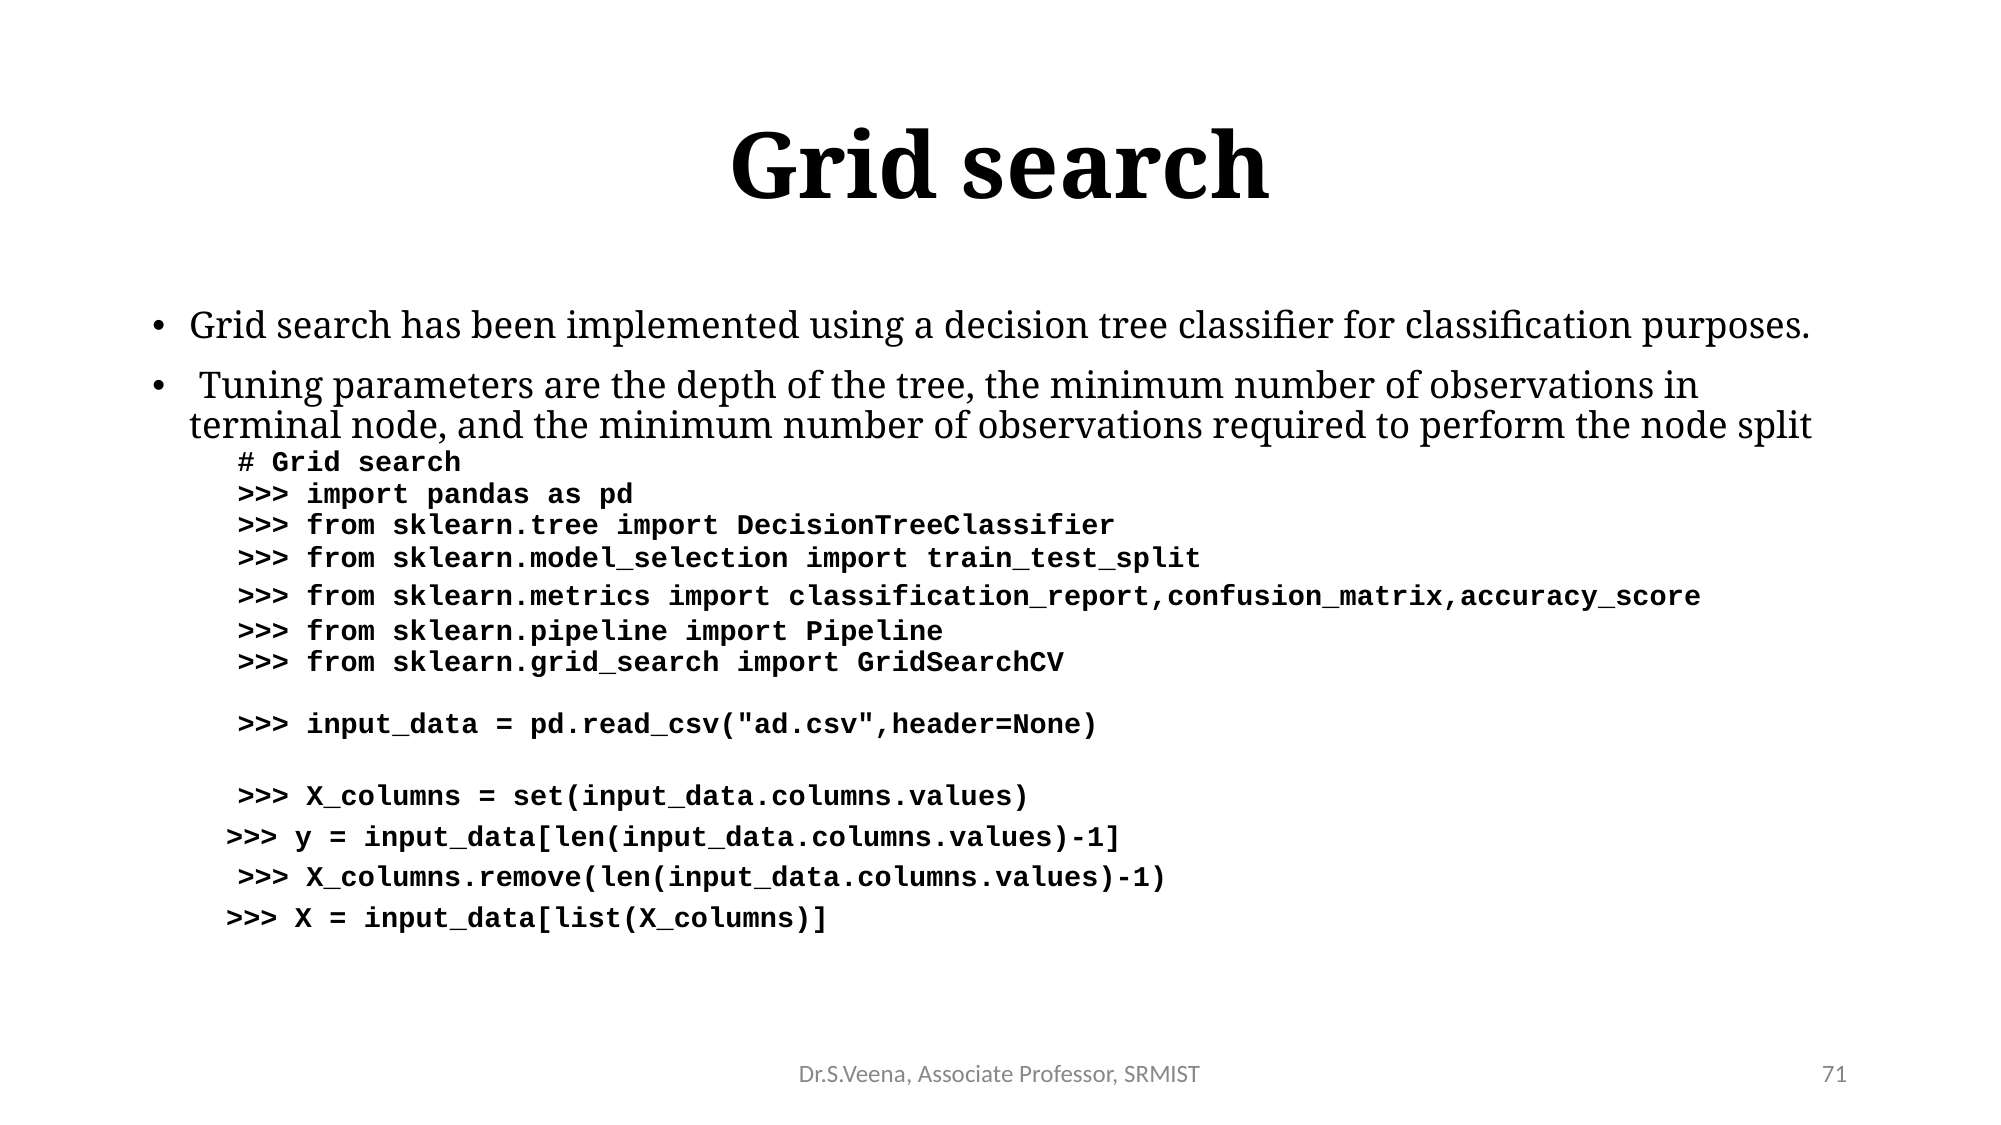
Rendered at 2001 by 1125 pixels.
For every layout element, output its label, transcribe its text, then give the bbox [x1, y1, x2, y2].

footer Dr.S.Veena, Associate Professor, SRMIST [662, 1042, 1338, 1103]
slide_number 71 [1412, 1042, 1863, 1103]
list Grid search has been implemented using a decision tree classifier for classification purposes. Tuning parameters are the depth of the tree, the minimum number of observations in terminal node, and the minimum number of observations required to perform the node split # Grid search >>> import pandas as pd >>> from sklearn.tree import DecisionTreeClassifier >>> from sklearn.model_selection import train_test_split >>> from sklearn.metrics import classification_report,confusion_matrix,accuracy_score >>> from sklearn.pipeline import Pipeline >>> from sklearn.grid_search import GridSearchCV >>> input_data = pd.read_csv("ad.csv",header=None) >>> X_columns = set(input_data.columns.values) >>> y = input_data[len(input_data.columns.values)-1] >>> X_columns.remove(len(input_data.columns.values)-1) >>> X = input_data[list(X_columns)] [137, 299, 1863, 1014]
title Grid search [137, 59, 1863, 278]
